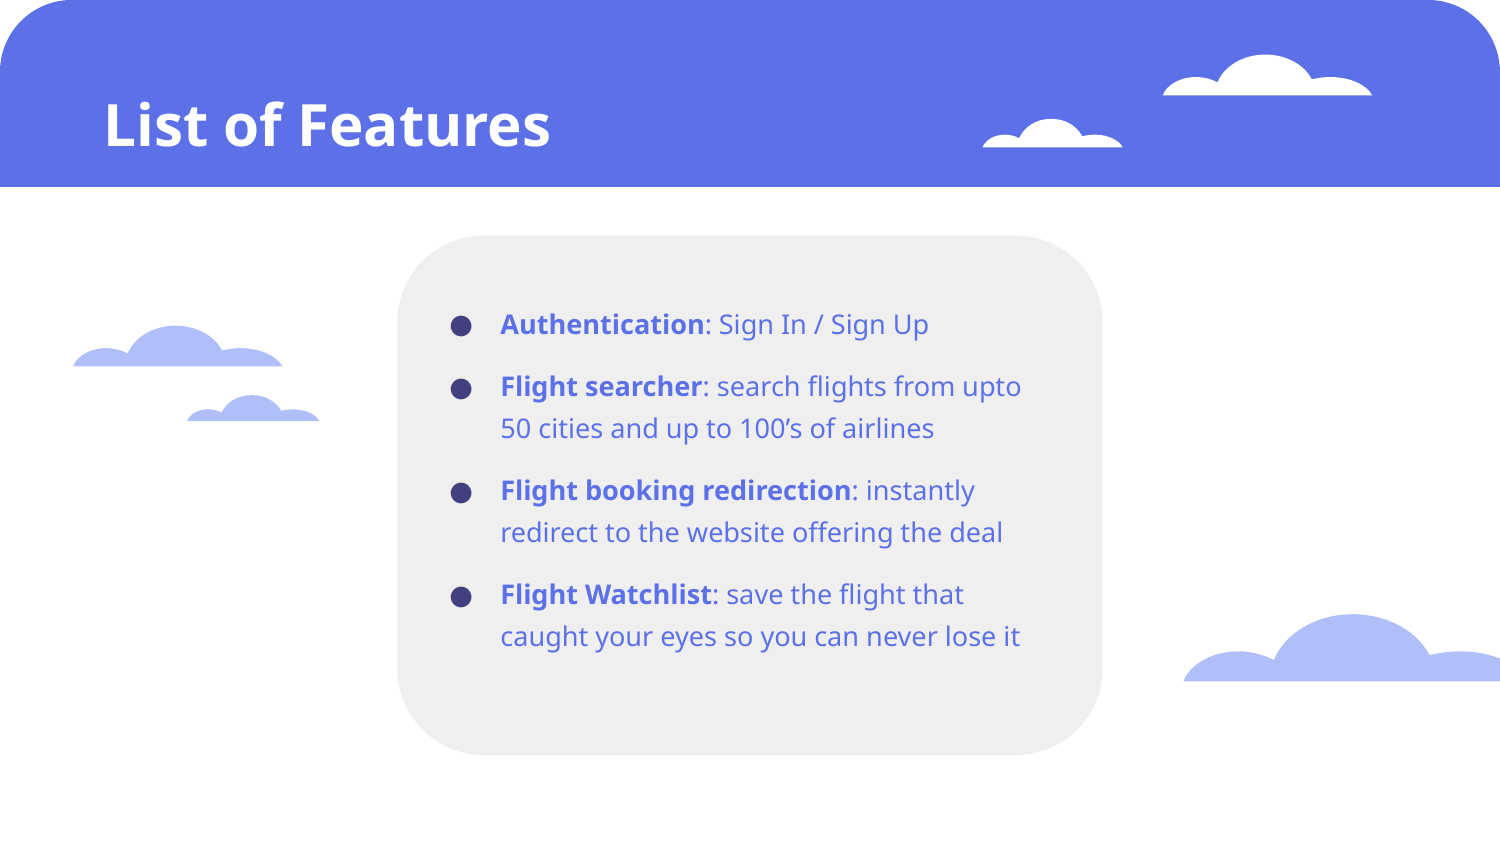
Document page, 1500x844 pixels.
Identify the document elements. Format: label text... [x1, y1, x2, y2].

subtitle Authentication: Sign In / Sign Up Flight searcher: search flights from upto 50 cities and up to 100’s of airlines Flight booking redirection: instantly redirect to the website offering the deal Flight Watchlist: save the flight that caught your eyes so you can never lose it [410, 283, 1065, 756]
title List of Features [88, 72, 1412, 167]
